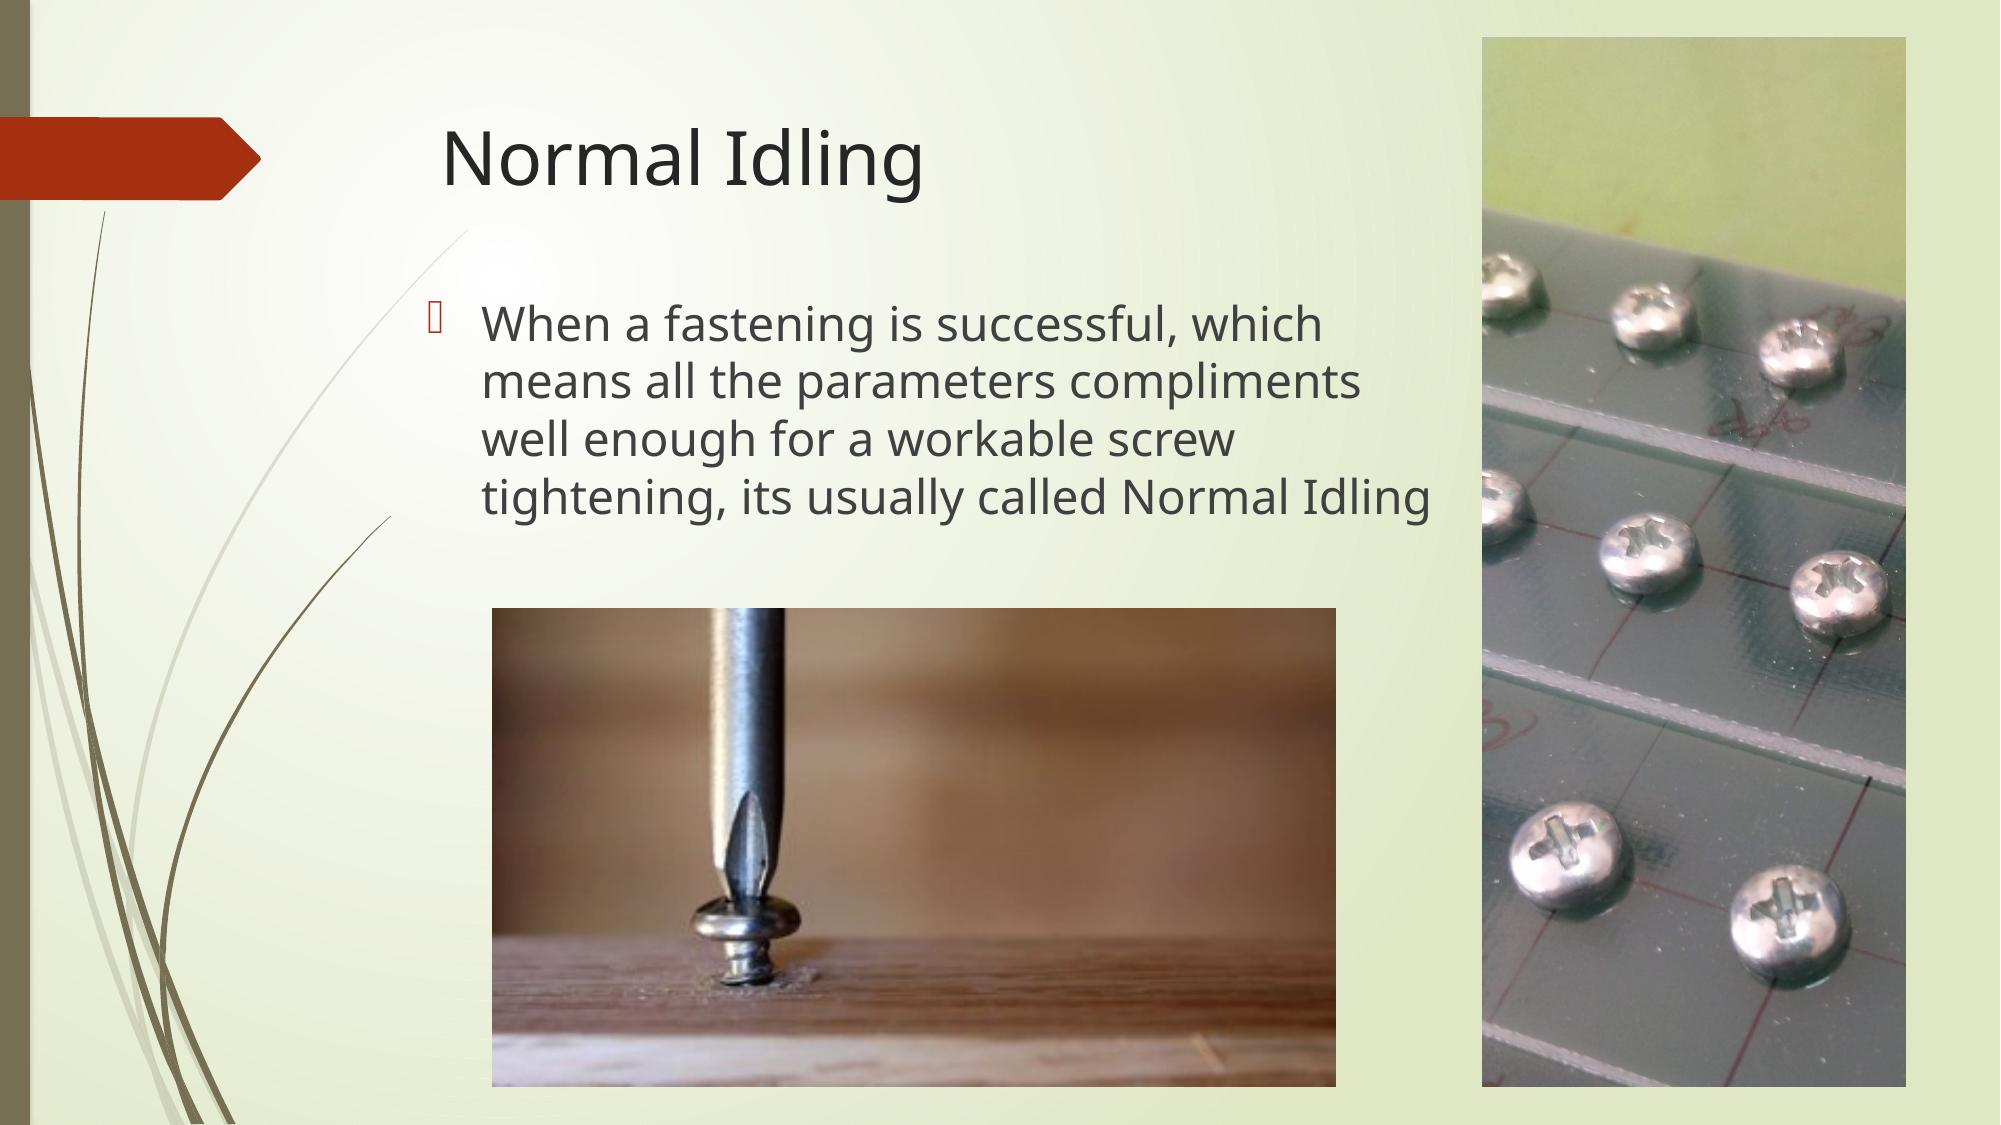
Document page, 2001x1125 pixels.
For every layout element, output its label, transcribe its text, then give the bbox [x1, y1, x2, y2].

picture [1482, 37, 1906, 1088]
picture [492, 608, 1336, 1088]
title Normal Idling [425, 102, 1477, 313]
list When a fastening is successful, which means all the parameters compliments well enough for a workable screw tightening, its usually called Normal Idling [412, 285, 1465, 581]
